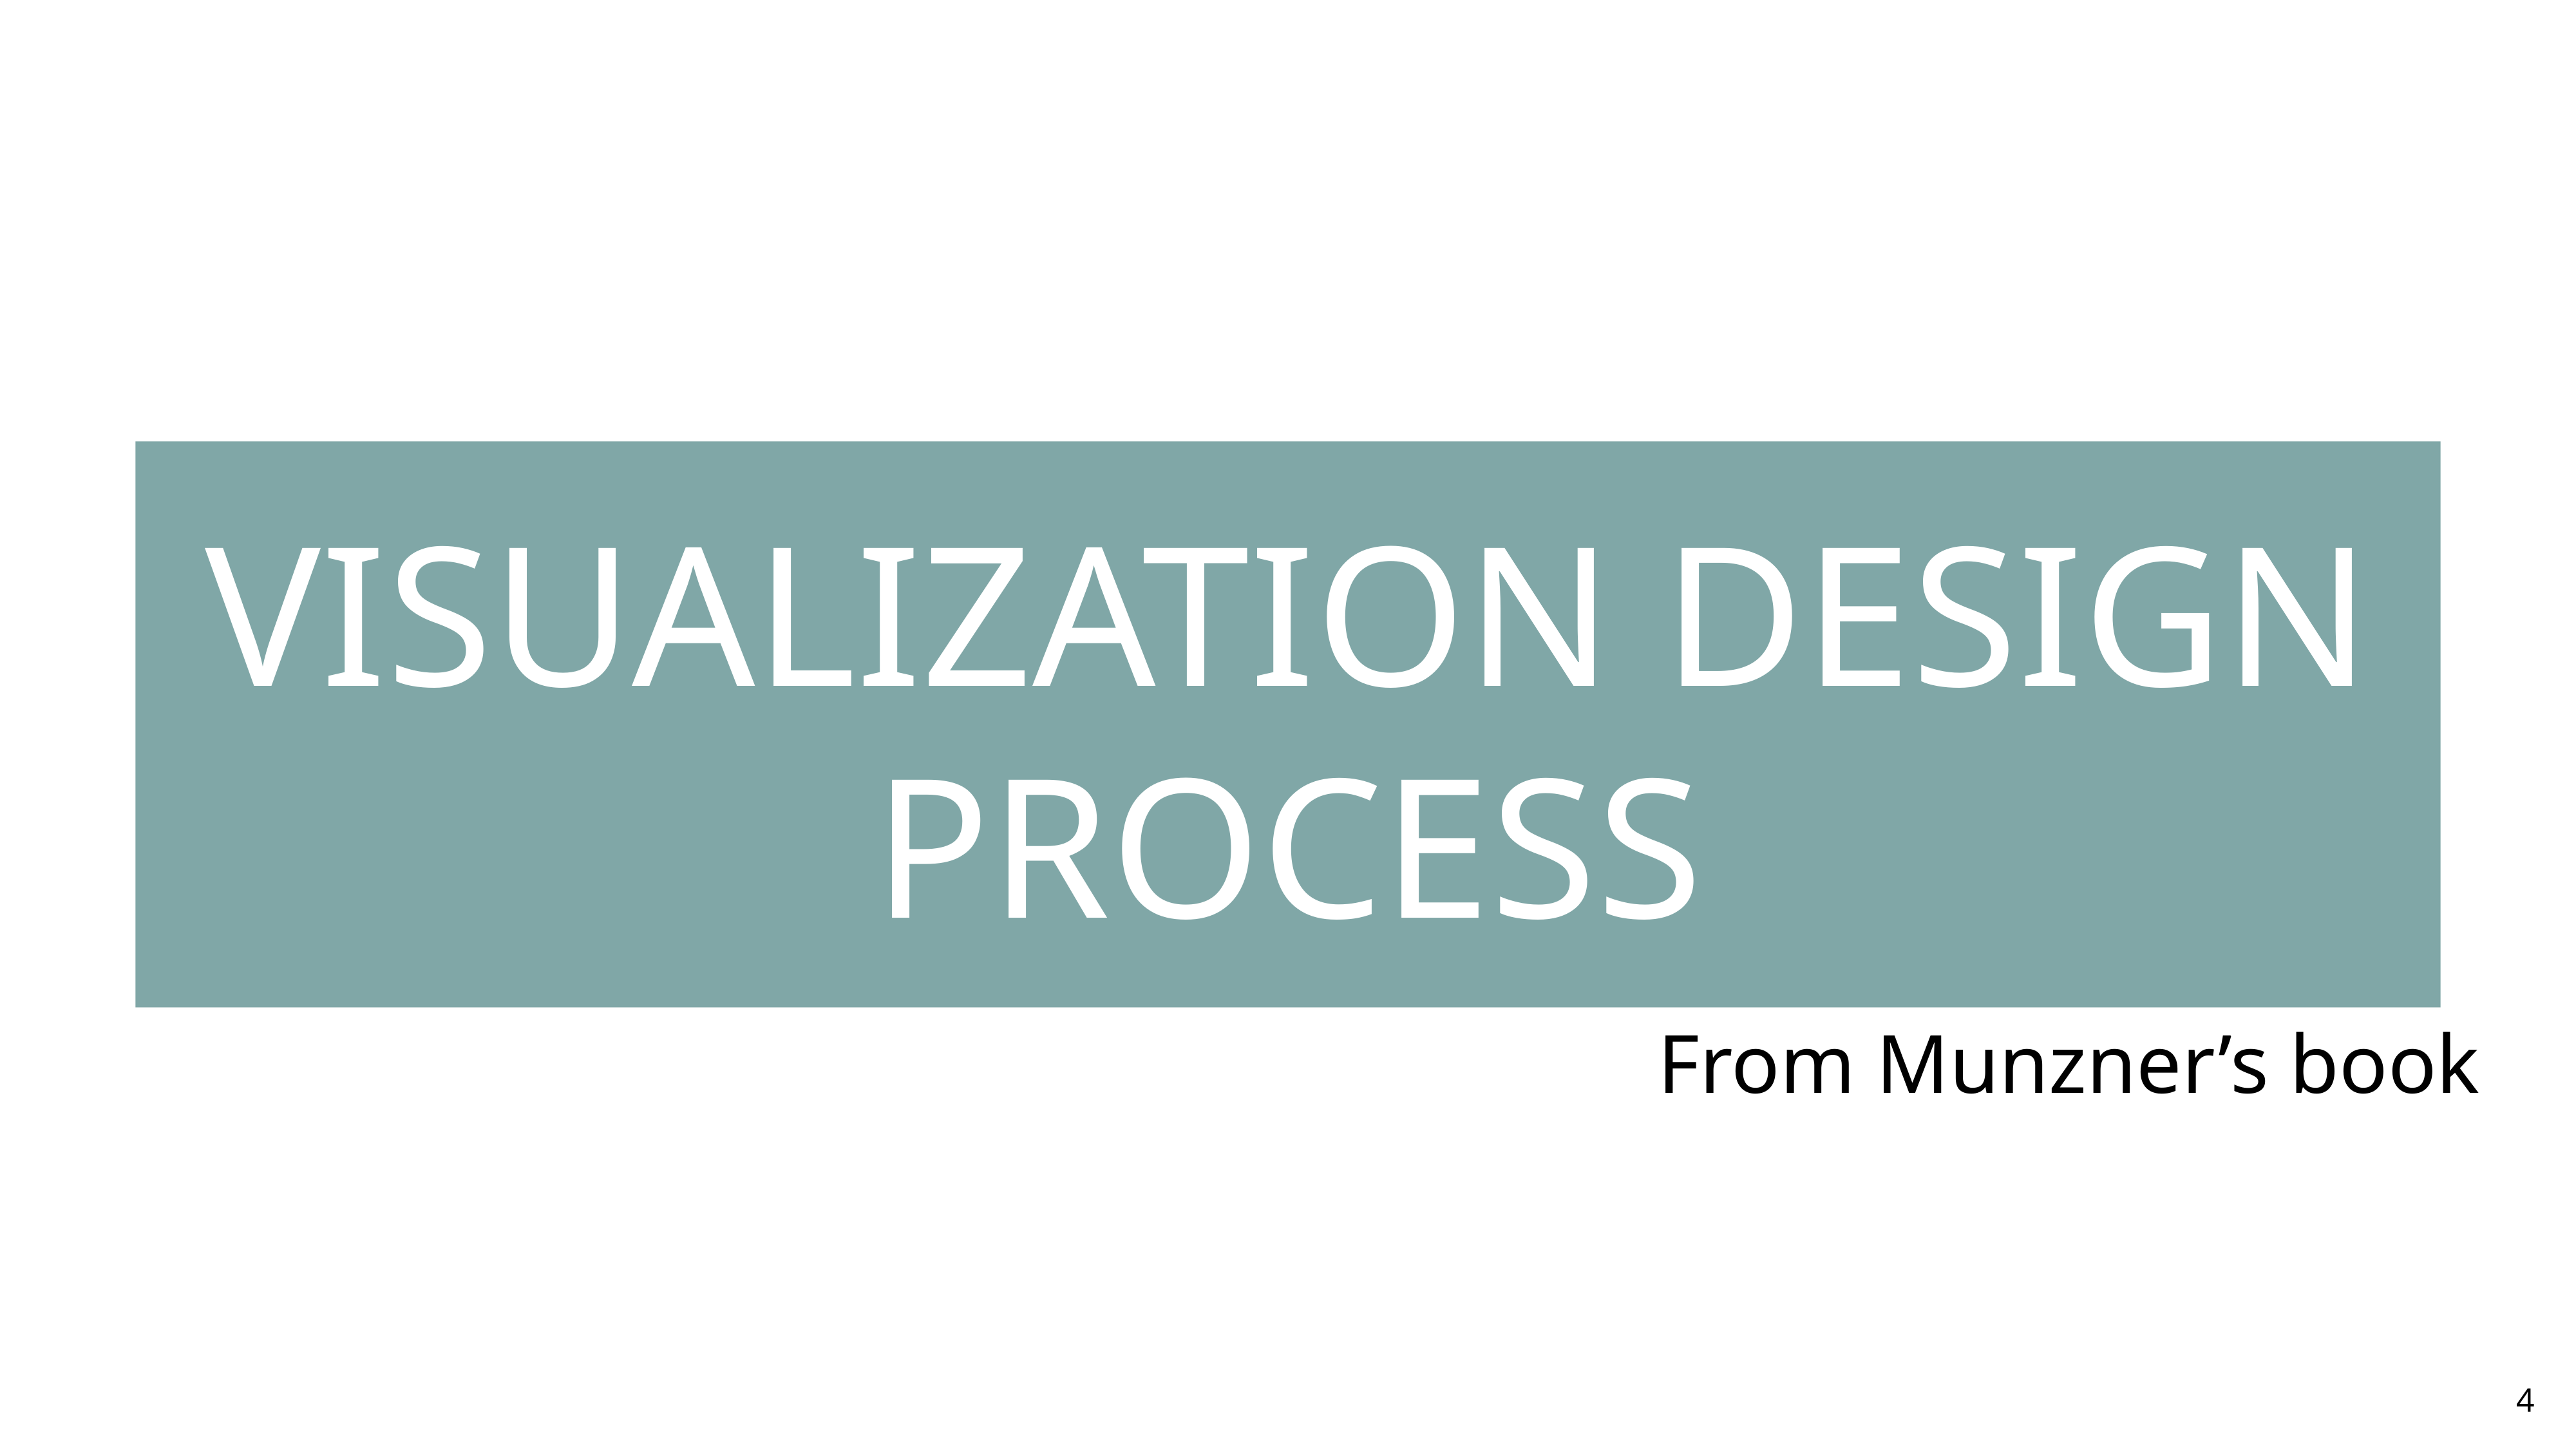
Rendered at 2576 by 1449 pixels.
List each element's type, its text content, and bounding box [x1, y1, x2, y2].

title Visualization Design Process [135, 440, 2441, 1009]
slide_number 4 [2503, 1380, 2548, 1430]
text_box From Munzner’s book [1653, 1007, 2486, 1115]
